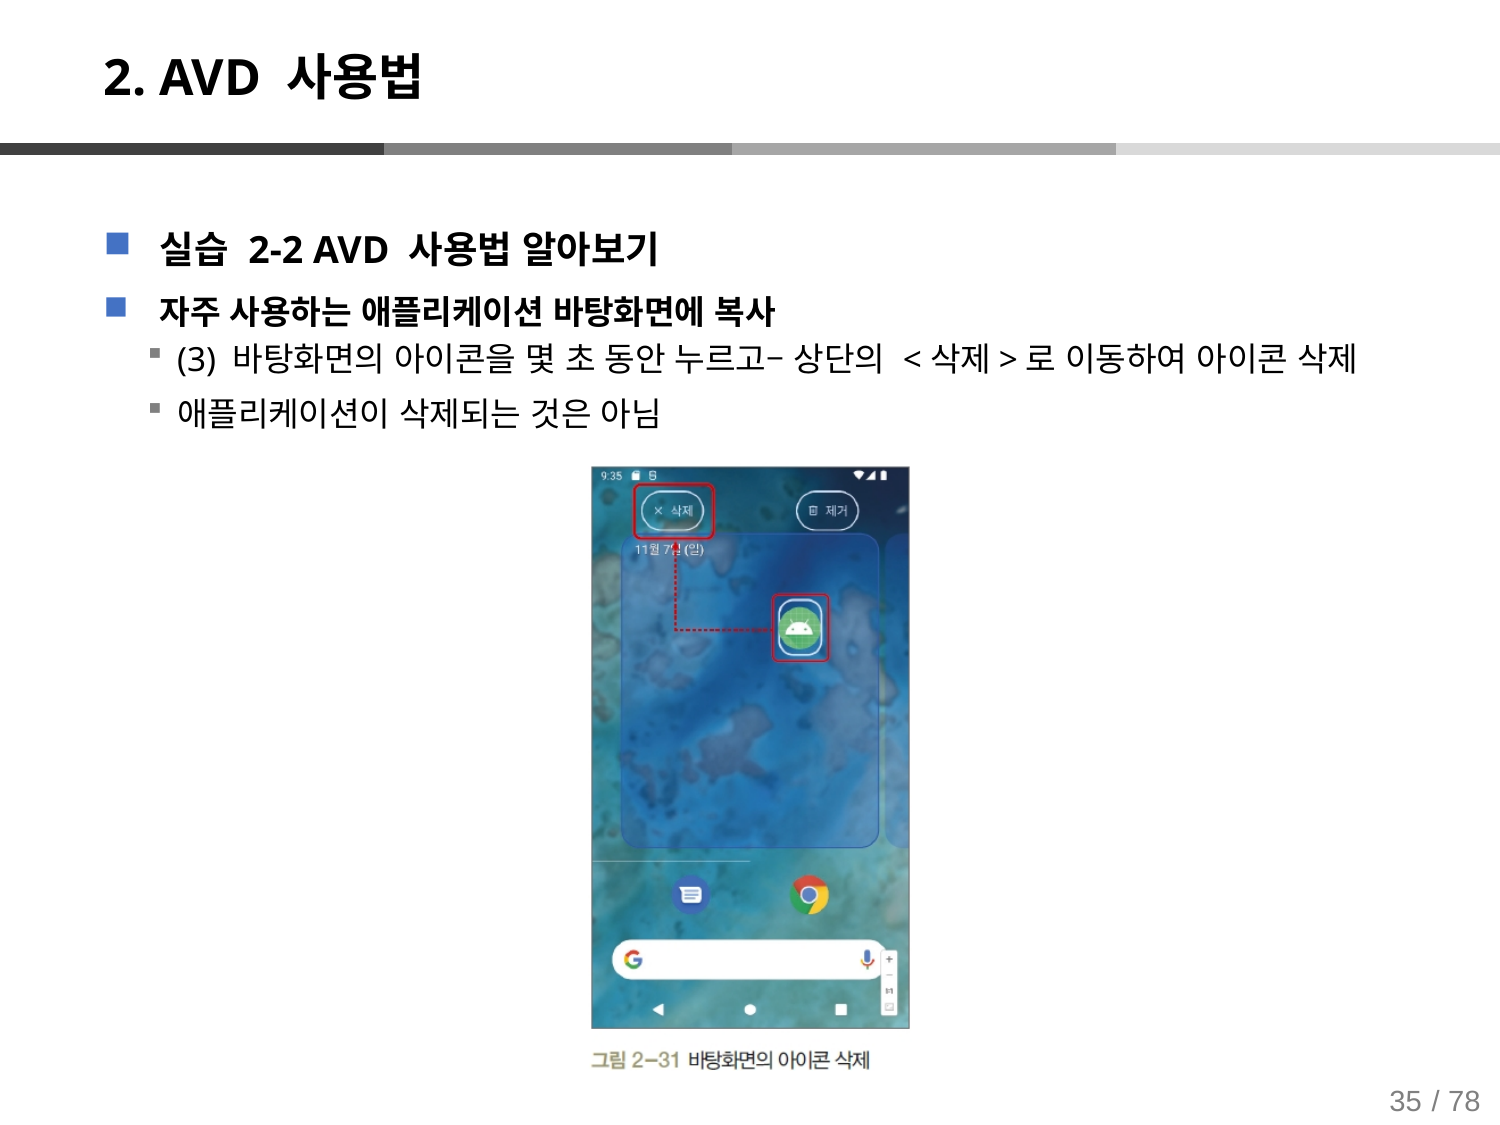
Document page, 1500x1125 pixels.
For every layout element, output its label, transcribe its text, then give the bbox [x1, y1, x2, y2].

title 2. AVD 사용법 [88, 30, 1211, 121]
picture [588, 462, 912, 1071]
list 실습 2-2 AVD 사용법 알아보기 자주 사용하는 애플리케이션 바탕화면에 복사 (3) 바탕화면의 아이콘을 몇 초 동안 누르고– 상단의 <삭제>로 이동하여 아이콘 삭제 애플리케이션이 삭제되는 것은 아님 [88, 196, 1468, 1083]
